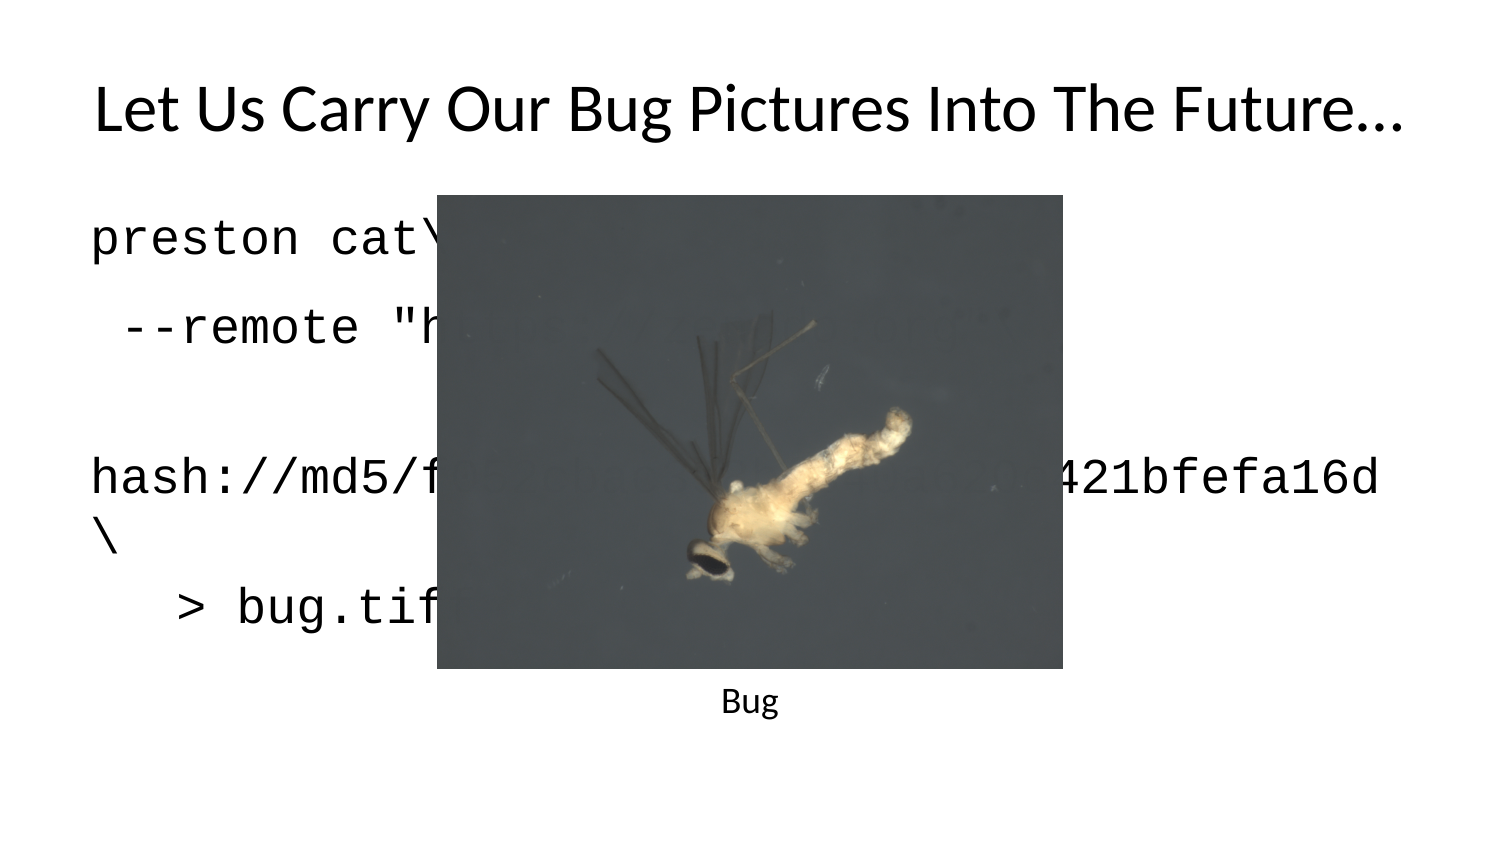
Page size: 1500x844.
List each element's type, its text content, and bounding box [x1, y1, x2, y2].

list preston cat\ --remote "https://zenodo.org"\ hash://md5/f052cbac398bf340a620c421bfefa16d\ > bug.tiff [1063, 196, 1425, 668]
list preston cat\ --remote "https://zenodo.org"\ hash://md5/f052cbac398bf340a620c421bfefa16d\ > bug.tiff [75, 196, 435, 668]
title Let Us Carry Our Bug Pictures Into The Future… [75, 33, 1425, 175]
picture [437, 195, 1063, 669]
text_box Bug [74, 668, 1425, 753]
